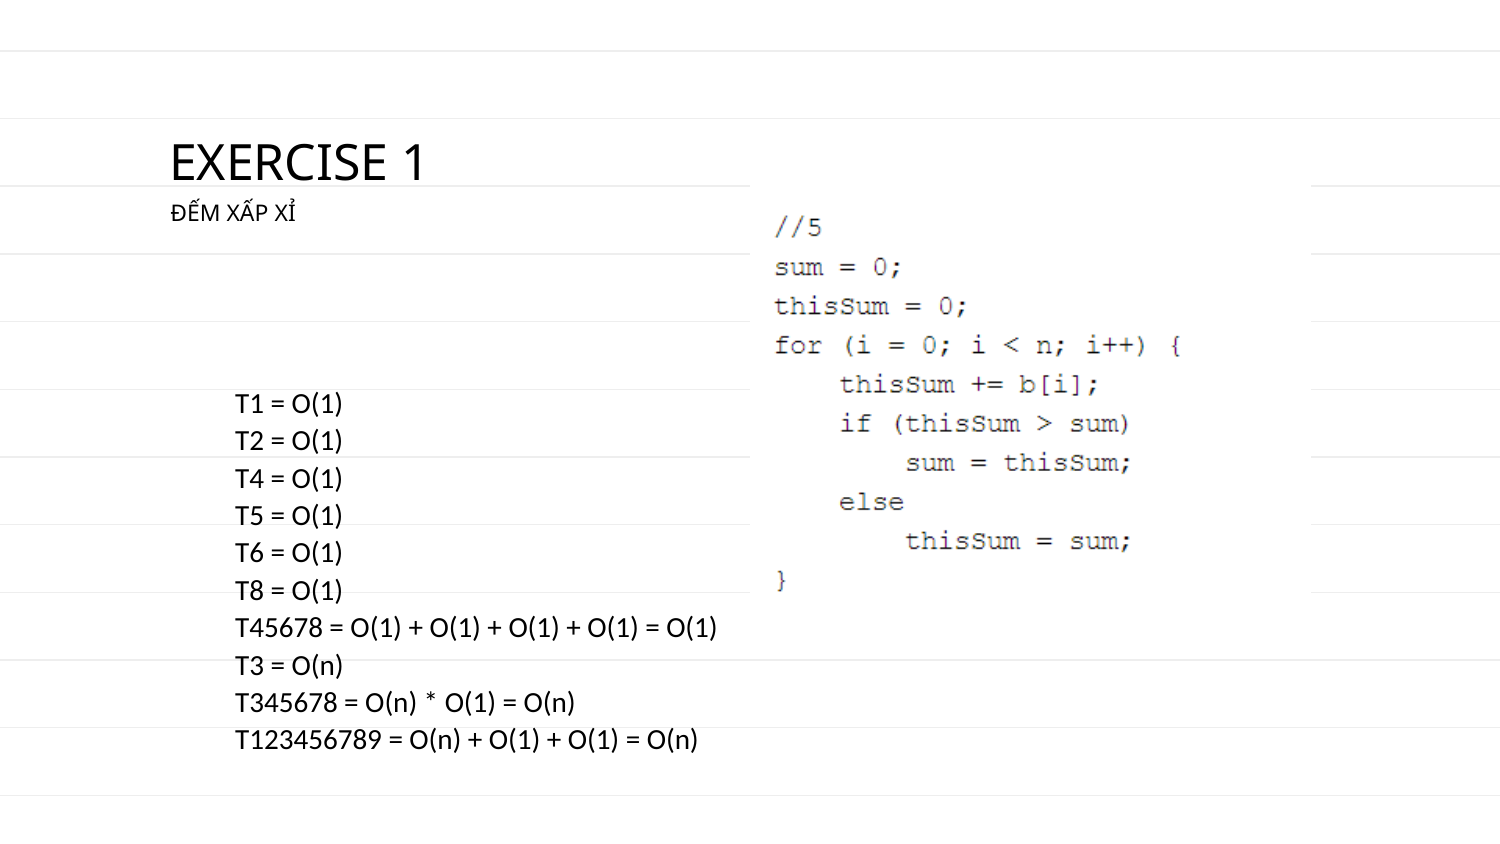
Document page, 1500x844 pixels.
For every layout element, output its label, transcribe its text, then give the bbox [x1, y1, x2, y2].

text_box ĐẾM XẤP XỈ [129, 183, 608, 314]
text_box T1 = O(1) T2 = O(1) T4 = O(1) T5 = O(1) T6 = O(1) T8 = O(1) T45678 = O(1) + O(1) + O(1) + O(1) = O(1) T3 = O(n) T345678 = O(n) * O(1) = O(n) T123456789 = O(n) + O(1) + O(1) = O(n) [220, 374, 975, 844]
title EXERCISE 1 [154, 84, 1351, 205]
picture [749, 183, 1312, 615]
